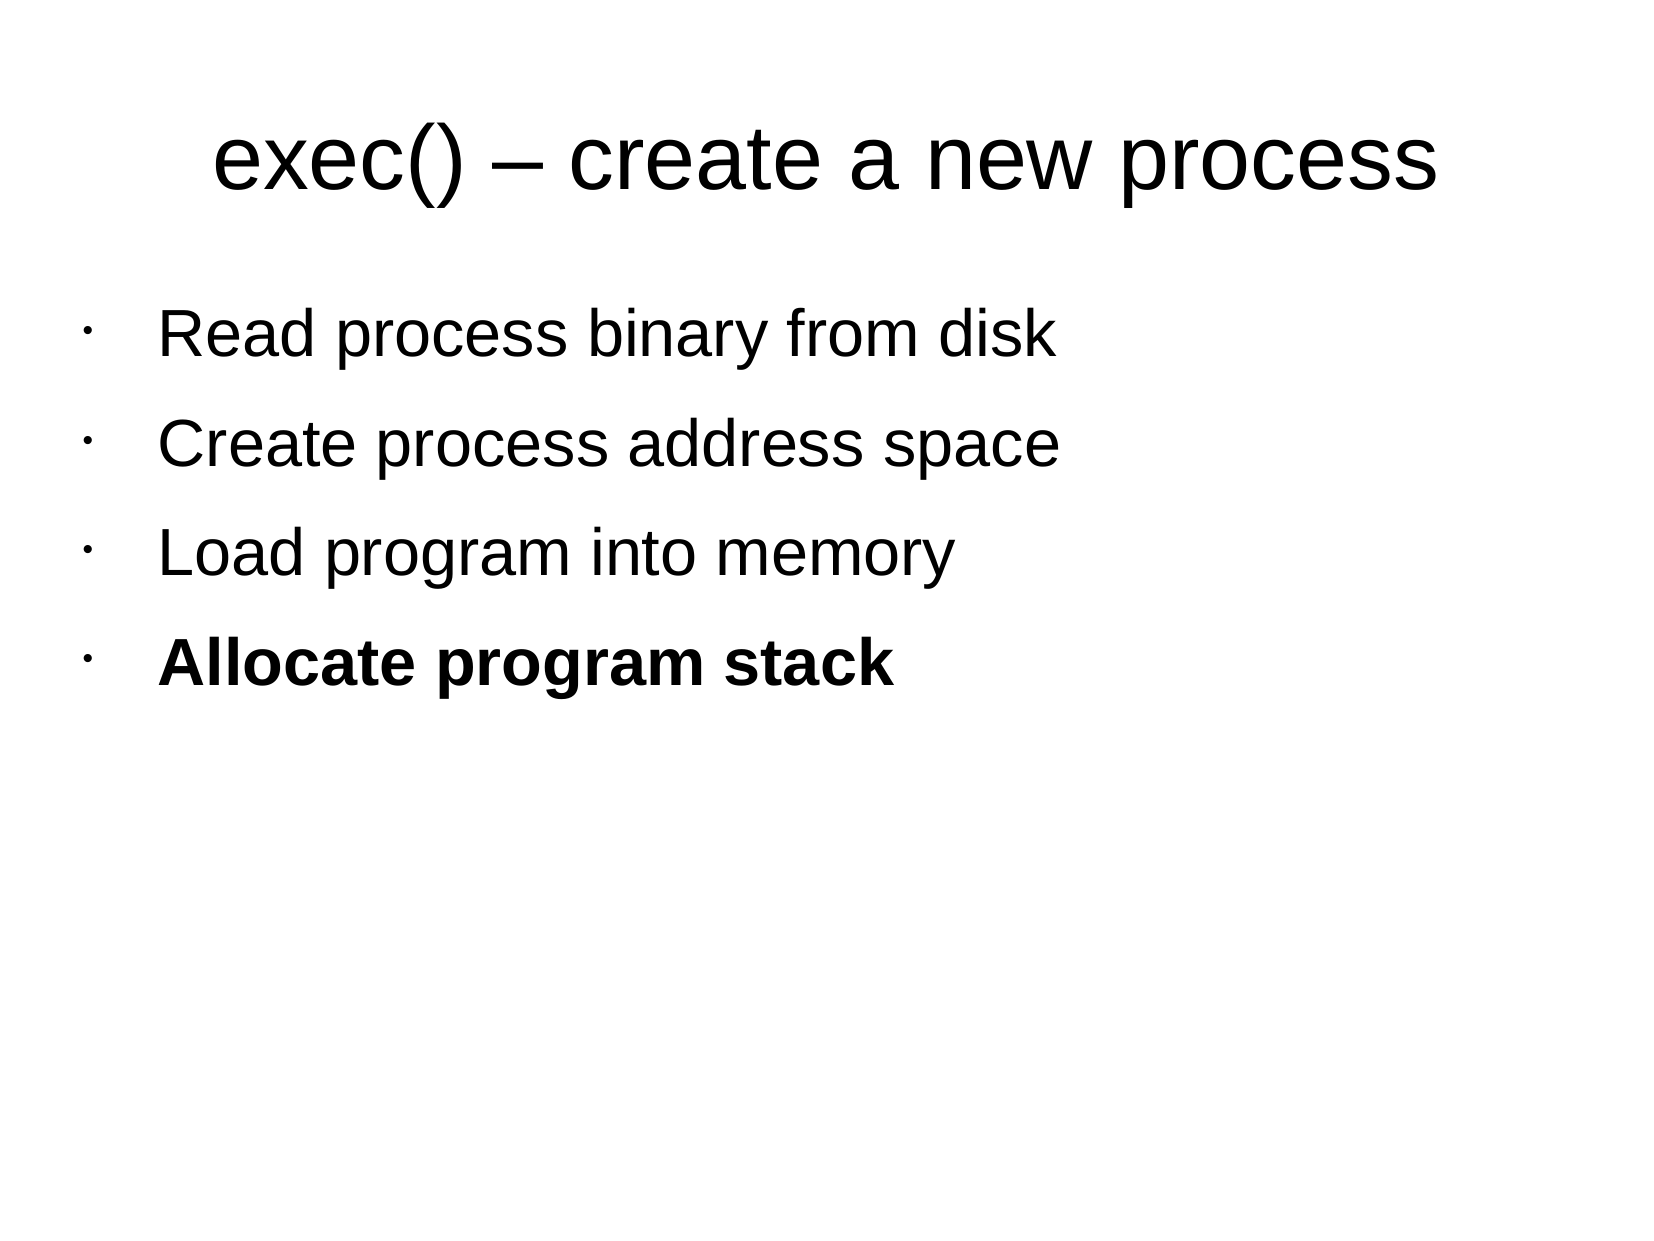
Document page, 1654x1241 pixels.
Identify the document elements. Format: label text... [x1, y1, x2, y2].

list Read process binary from disk Create process address space Load program into memory Allocate program stack [82, 290, 1571, 1163]
title exec() – create a new process [82, 49, 1571, 257]
